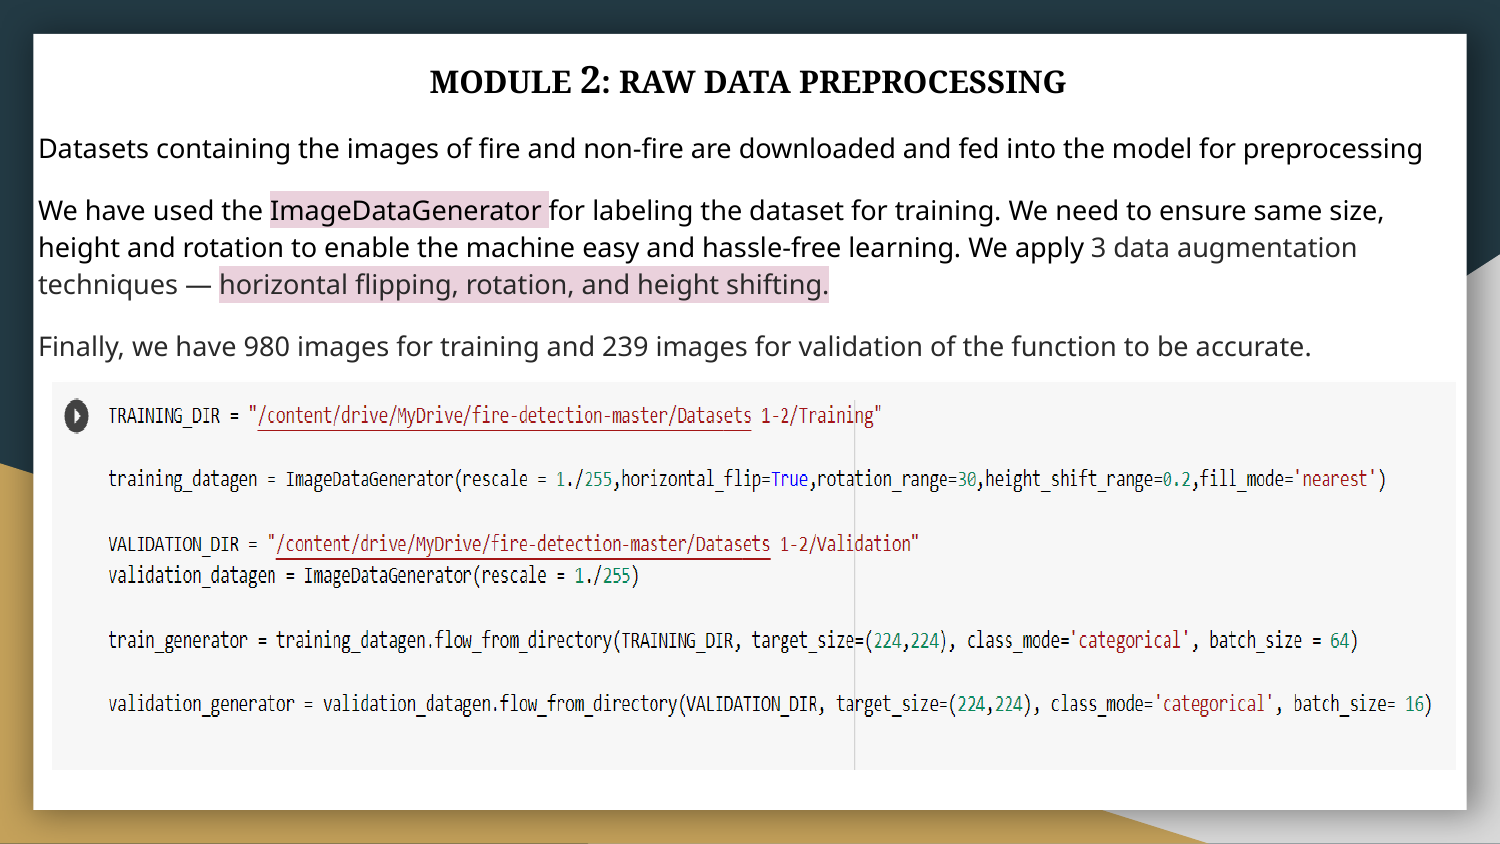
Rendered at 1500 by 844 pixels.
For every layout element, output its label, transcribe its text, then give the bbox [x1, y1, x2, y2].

list MODULE 2: RAW DATA PREPROCESSING Datasets containing the images of fire and non-fire are downloaded and fed into the model for preprocessing We have used the ImageDataGenerator for labeling the dataset for training. We need to ensure same size, height and rotation to enable the machine easy and hassle-free learning. We apply 3 data augmentation techniques — horizontal flipping, rotation, and height shifting. Finally, we have 980 images for training and 239 images for validation of the function to be accurate. [23, 34, 1474, 826]
picture [45, 380, 1456, 770]
